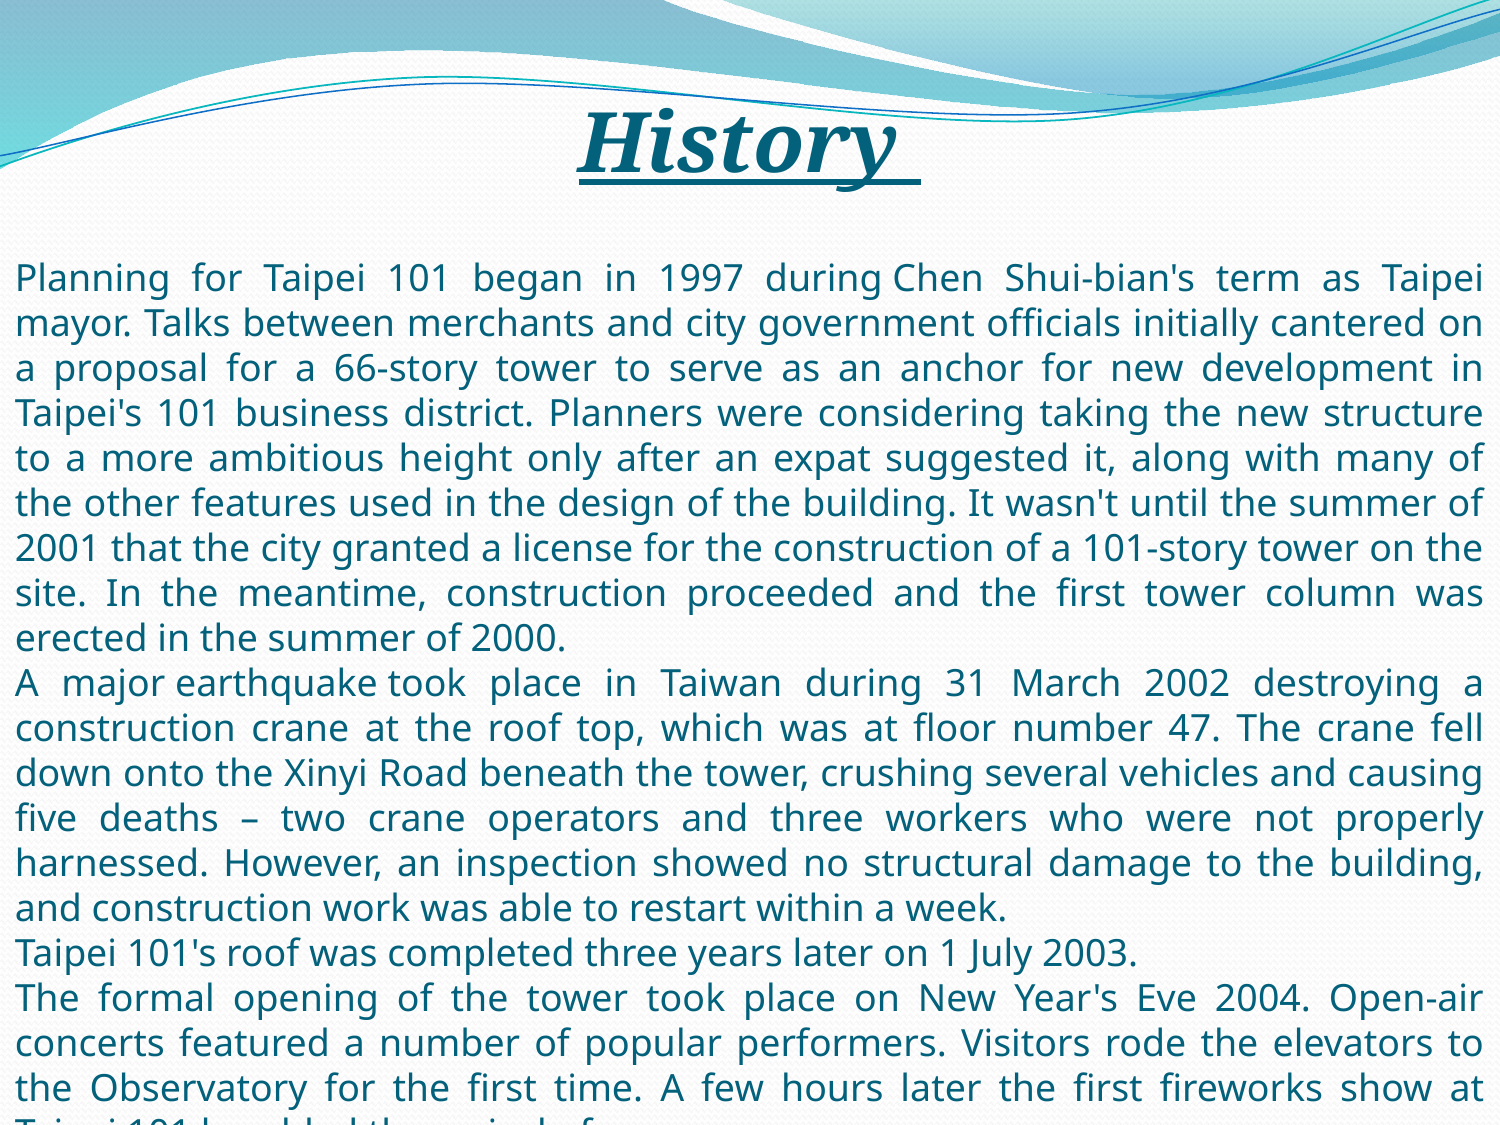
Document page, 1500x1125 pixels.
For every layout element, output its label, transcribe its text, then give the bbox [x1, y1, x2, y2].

text_box History [0, 82, 1500, 197]
text_box Planning for Taipei 101 began in 1997 during Chen Shui-bian's term as Taipei mayor. Talks between merchants and city government officials initially cantered on a proposal for a 66-story tower to serve as an anchor for new development in Taipei's 101 business district. Planners were considering taking the new structure to a more ambitious height only after an expat suggested it, along with many of the other features used in the design of the building. It wasn't until the summer of 2001 that the city granted a license for the construction of a 101-story tower on the site. In the meantime, construction proceeded and the first tower column was erected in the summer of 2000. A major earthquake took place in Taiwan during 31 March 2002 destroying a construction crane at the roof top, which was at floor number 47. The crane fell down onto the Xinyi Road beneath the tower, crushing several vehicles and causing five deaths – two crane operators and three workers who were not properly harnessed. However, an inspection showed no structural damage to the building, and construction work was able to restart within a week. Taipei 101's roof was completed three years later on 1 July 2003. The formal opening of the tower took place on New Year's Eve 2004. Open-air concerts featured a number of popular performers. Visitors rode the elevators to the Observatory for the first time. A few hours later the first fireworks show at Taipei 101 heralded the arrival of a new year. [0, 246, 1500, 1125]
